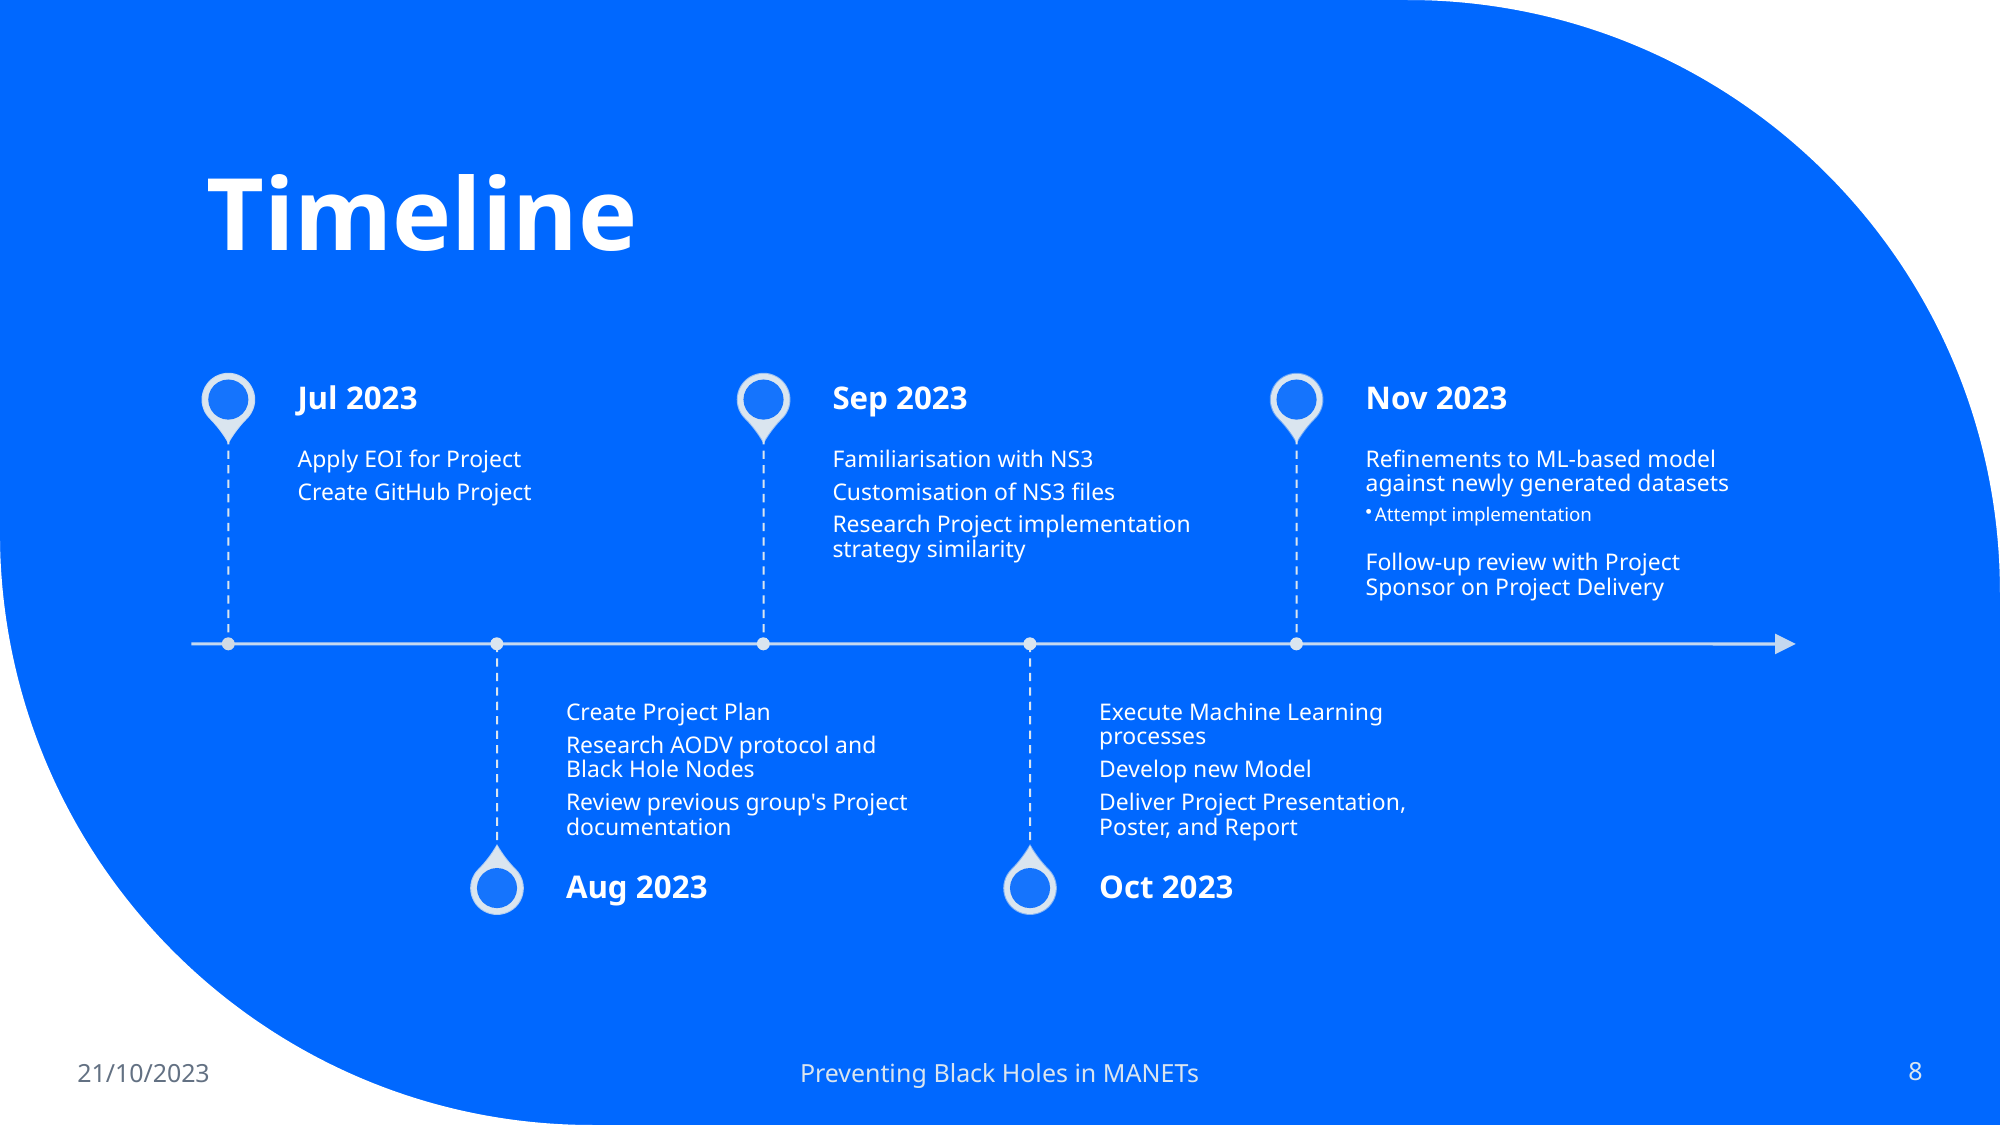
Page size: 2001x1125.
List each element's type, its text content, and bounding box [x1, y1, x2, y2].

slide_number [62, 1042, 342, 1103]
slide_number 8 [1665, 1042, 1938, 1103]
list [191, 292, 1796, 995]
title Timeline [191, 0, 1796, 280]
footer Preventing Black Holes in MANETs [662, 1042, 1338, 1103]
